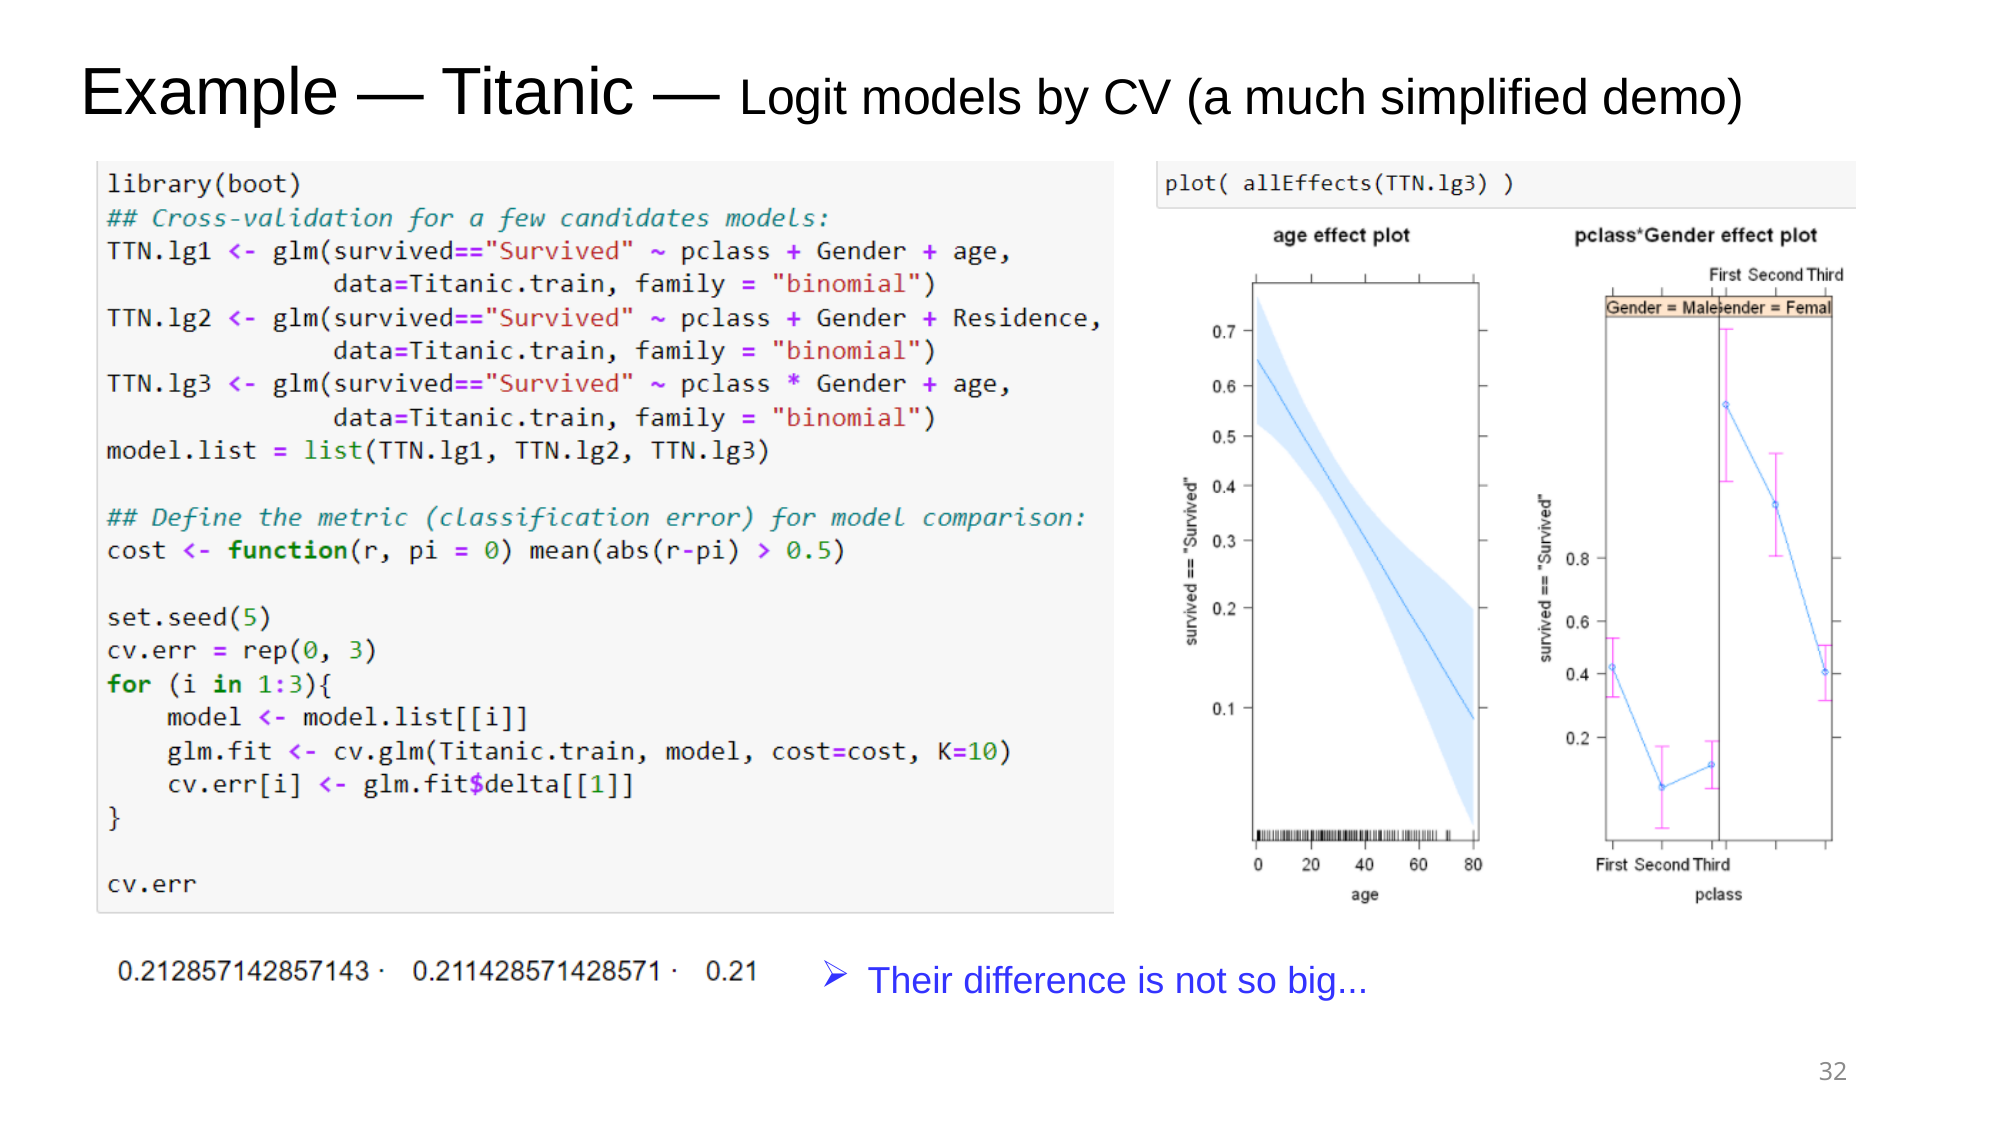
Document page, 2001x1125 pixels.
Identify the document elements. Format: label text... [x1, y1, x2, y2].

text_box Their difference is not so big... [806, 926, 1451, 1009]
slide_number 32 [1412, 1042, 1863, 1103]
picture [91, 161, 1114, 995]
text_box Example — Titanic — Logit models by CV (a much simplified demo) [78, 6, 1887, 128]
picture [1143, 161, 1856, 923]
